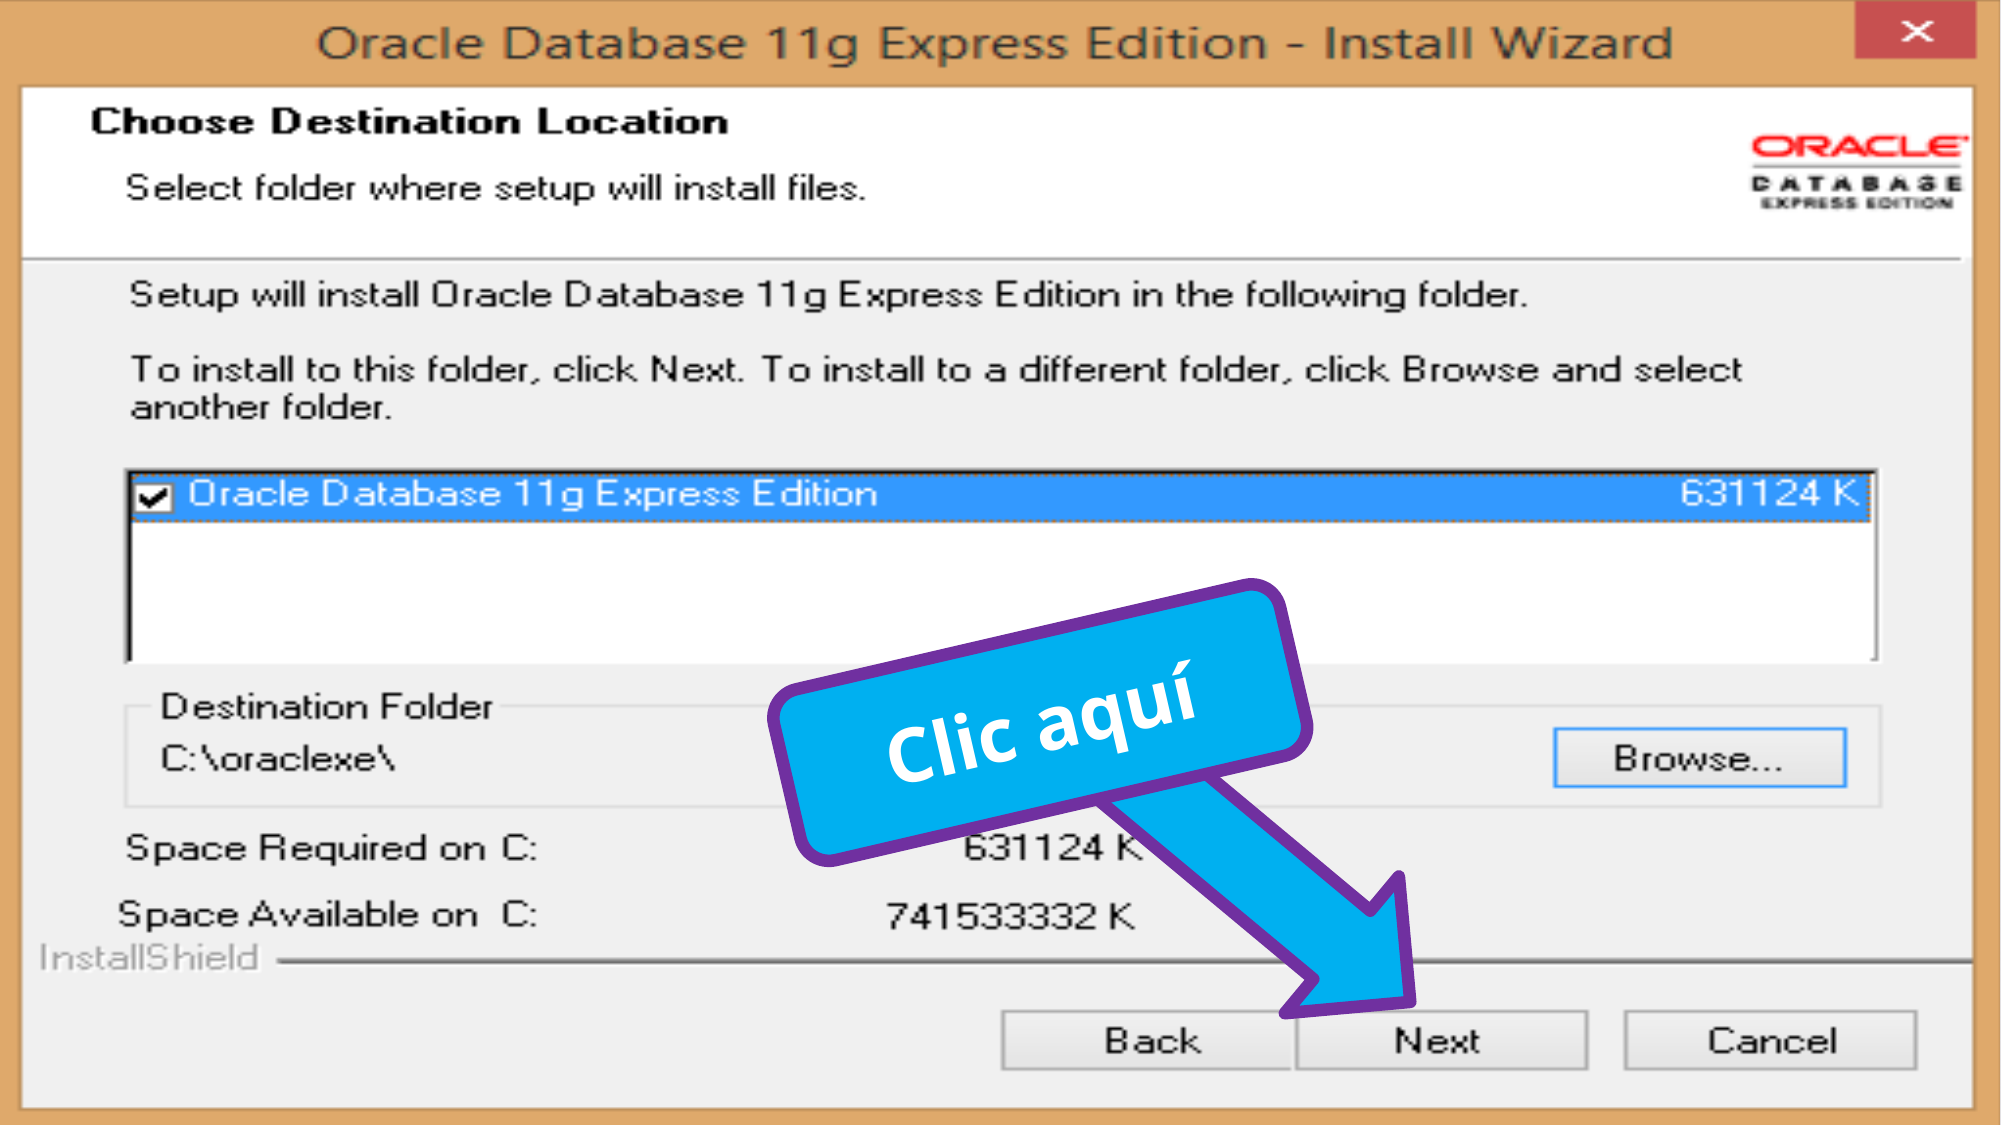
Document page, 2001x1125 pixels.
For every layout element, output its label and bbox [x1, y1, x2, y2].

list [0, 0, 2000, 1125]
